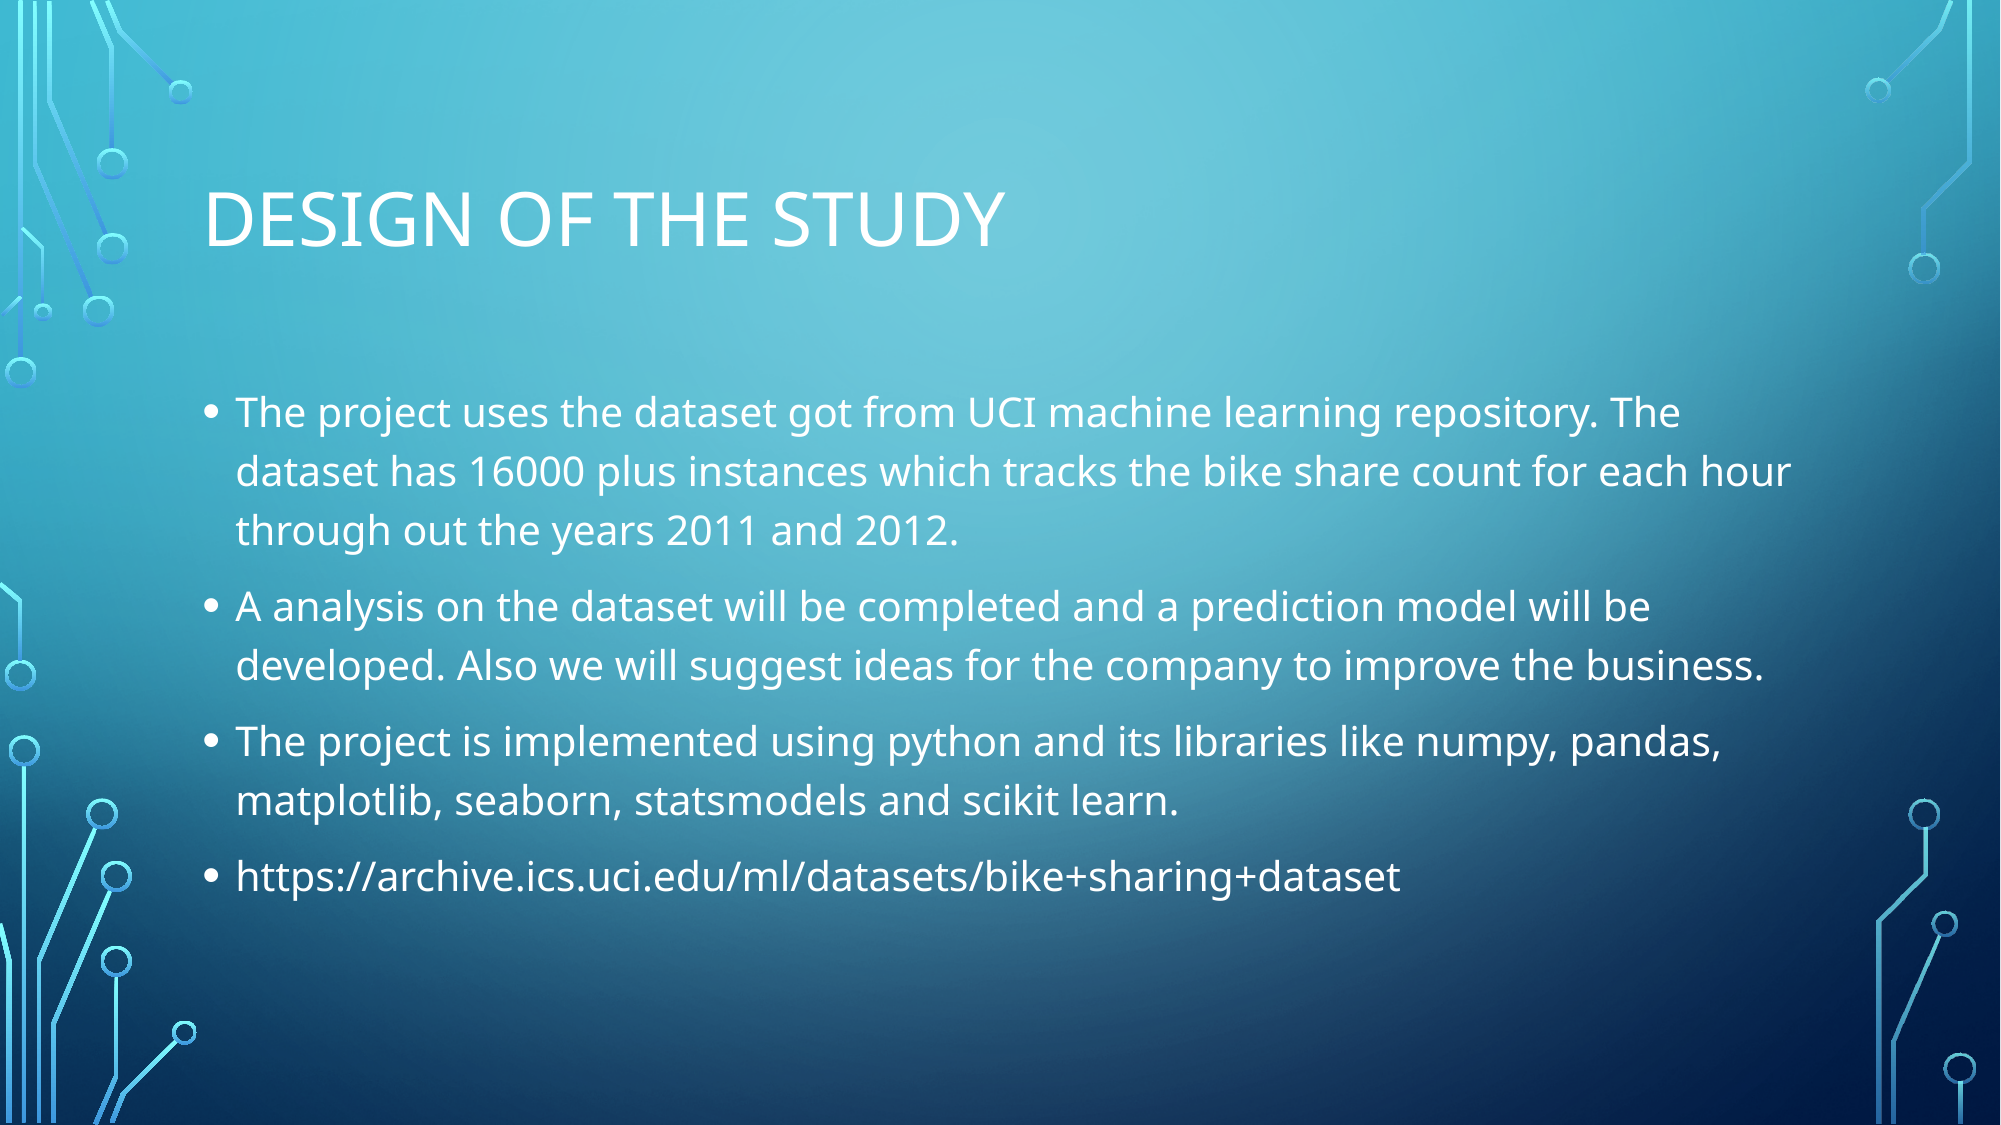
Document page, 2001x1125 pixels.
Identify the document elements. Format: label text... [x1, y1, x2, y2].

list The project uses the dataset got from UCI machine learning repository. The dataset has 16000 plus instances which tracks the bike share count for each hour through out the years 2011 and 2012. A analysis on the dataset will be completed and a prediction model will be developed. Also we will suggest ideas for the company to improve the business. The project is implemented using python and its libraries like numpy, pandas, matplotlib, seaborn, statsmodels and scikit learn. https://archive.ics.uci.edu/ml/datasets/bike+sharing+dataset [187, 369, 1813, 950]
title Design Of The Study [187, 101, 1813, 344]
